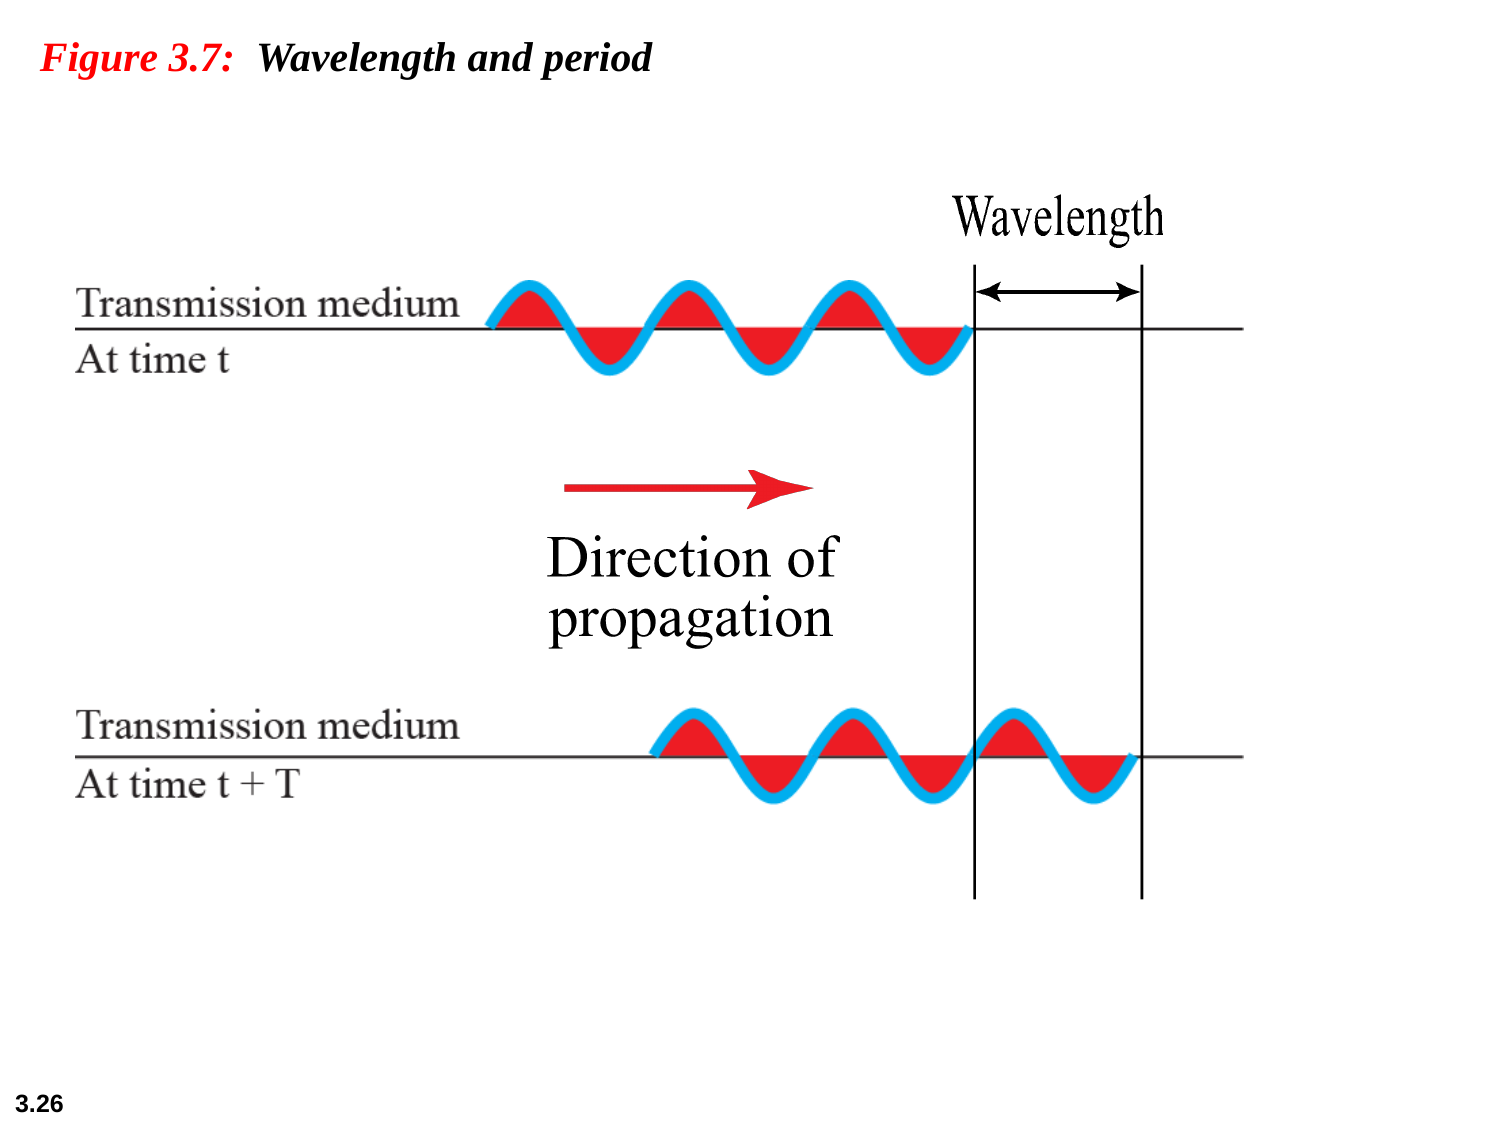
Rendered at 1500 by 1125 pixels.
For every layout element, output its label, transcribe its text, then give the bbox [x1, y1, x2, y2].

picture [74, 187, 1244, 900]
picture [547, 470, 840, 656]
picture [693, 280, 846, 364]
text_box 3.‹#› [0, 1049, 313, 1125]
picture [534, 280, 685, 364]
text_box Figure 3.7: Wavelength and period [24, 22, 1363, 87]
